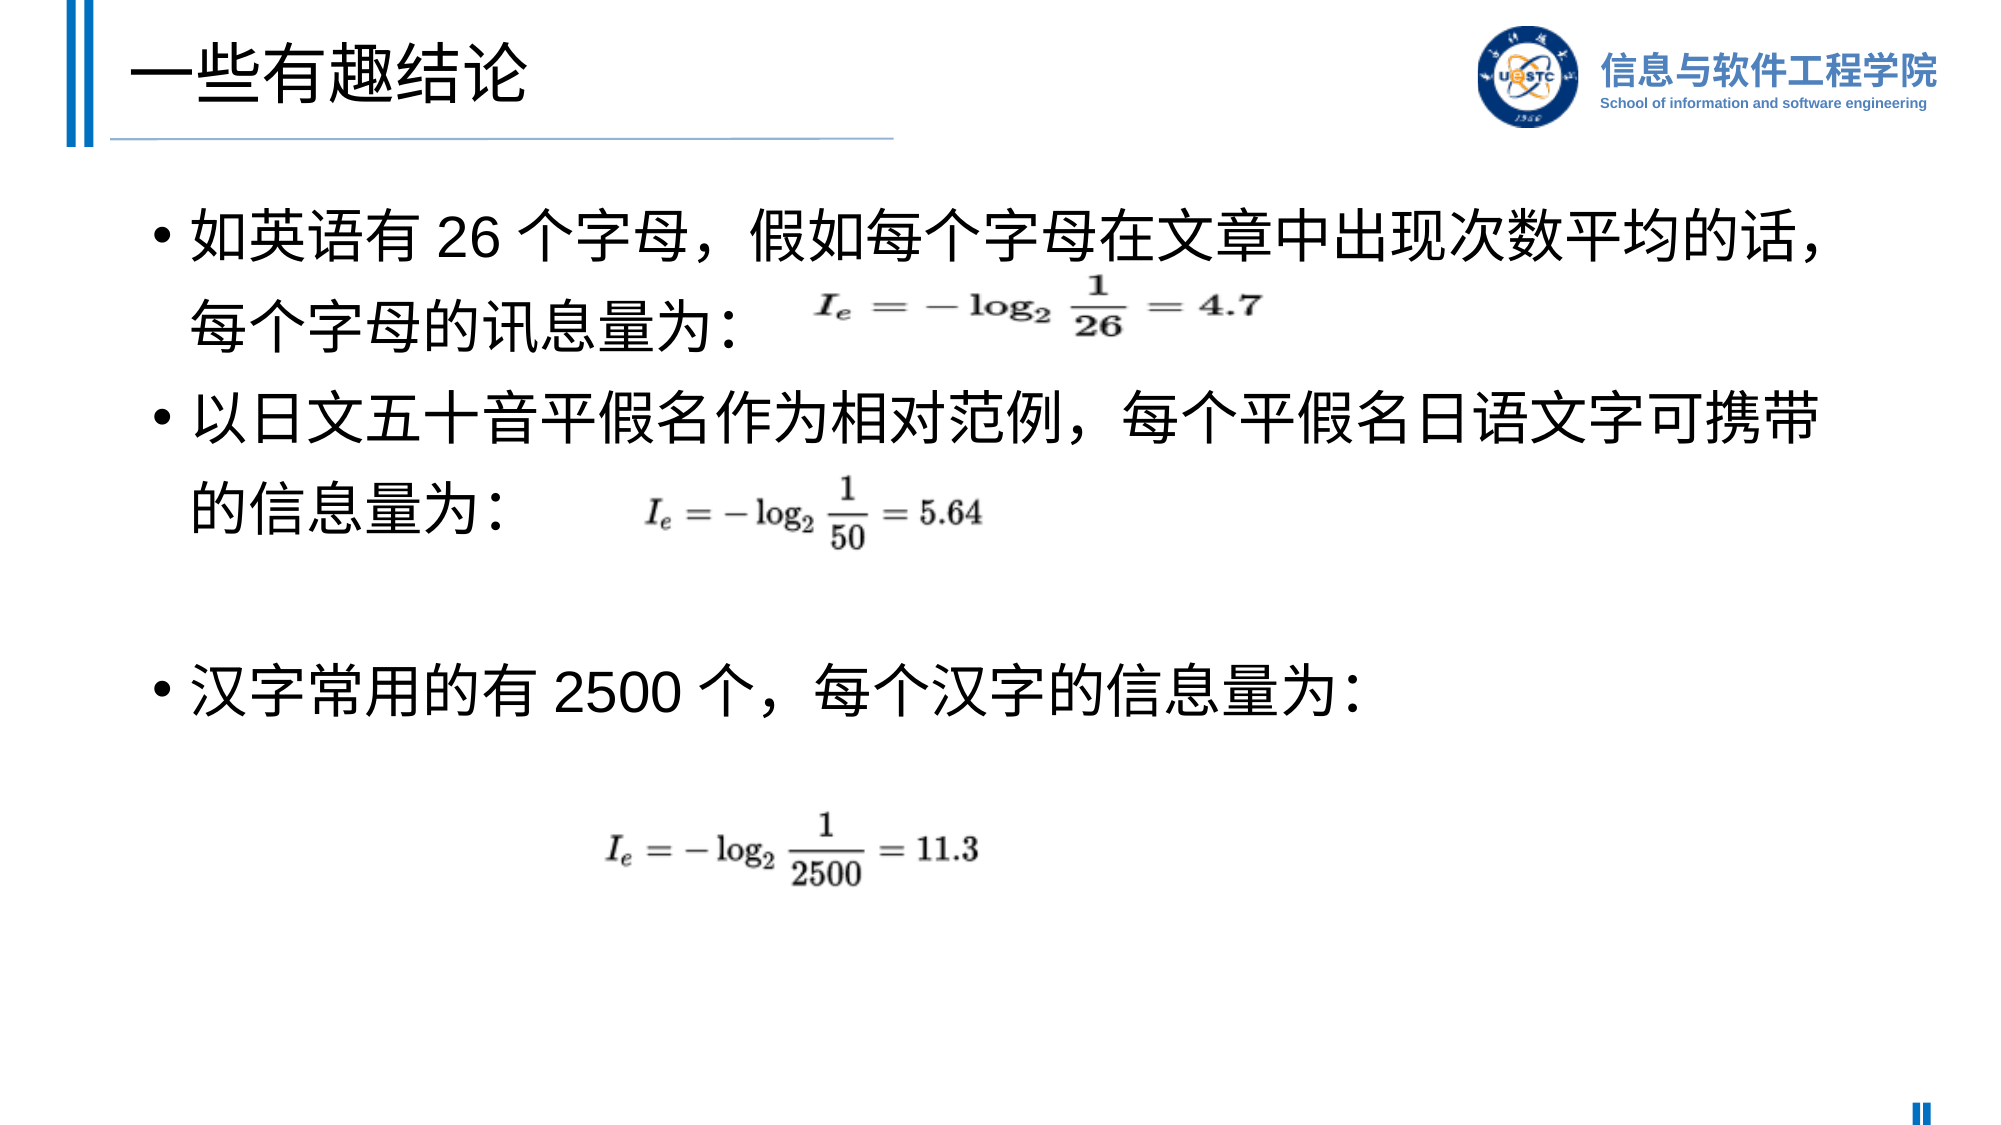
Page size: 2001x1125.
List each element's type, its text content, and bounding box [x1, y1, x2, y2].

picture [594, 797, 1025, 894]
title 一些有趣结论 [113, 10, 1839, 143]
picture [809, 270, 1295, 354]
picture [641, 470, 1032, 569]
list 如英语有26个字母，假如每个字母在文章中出现次数平均的话，每个字母的讯息量为： 以日文五十音平假名作为相对范例，每个平假名日语文字可携带的信息量为： 汉字常用的有2500个，每个汉字的信息量为： [137, 170, 1863, 1014]
